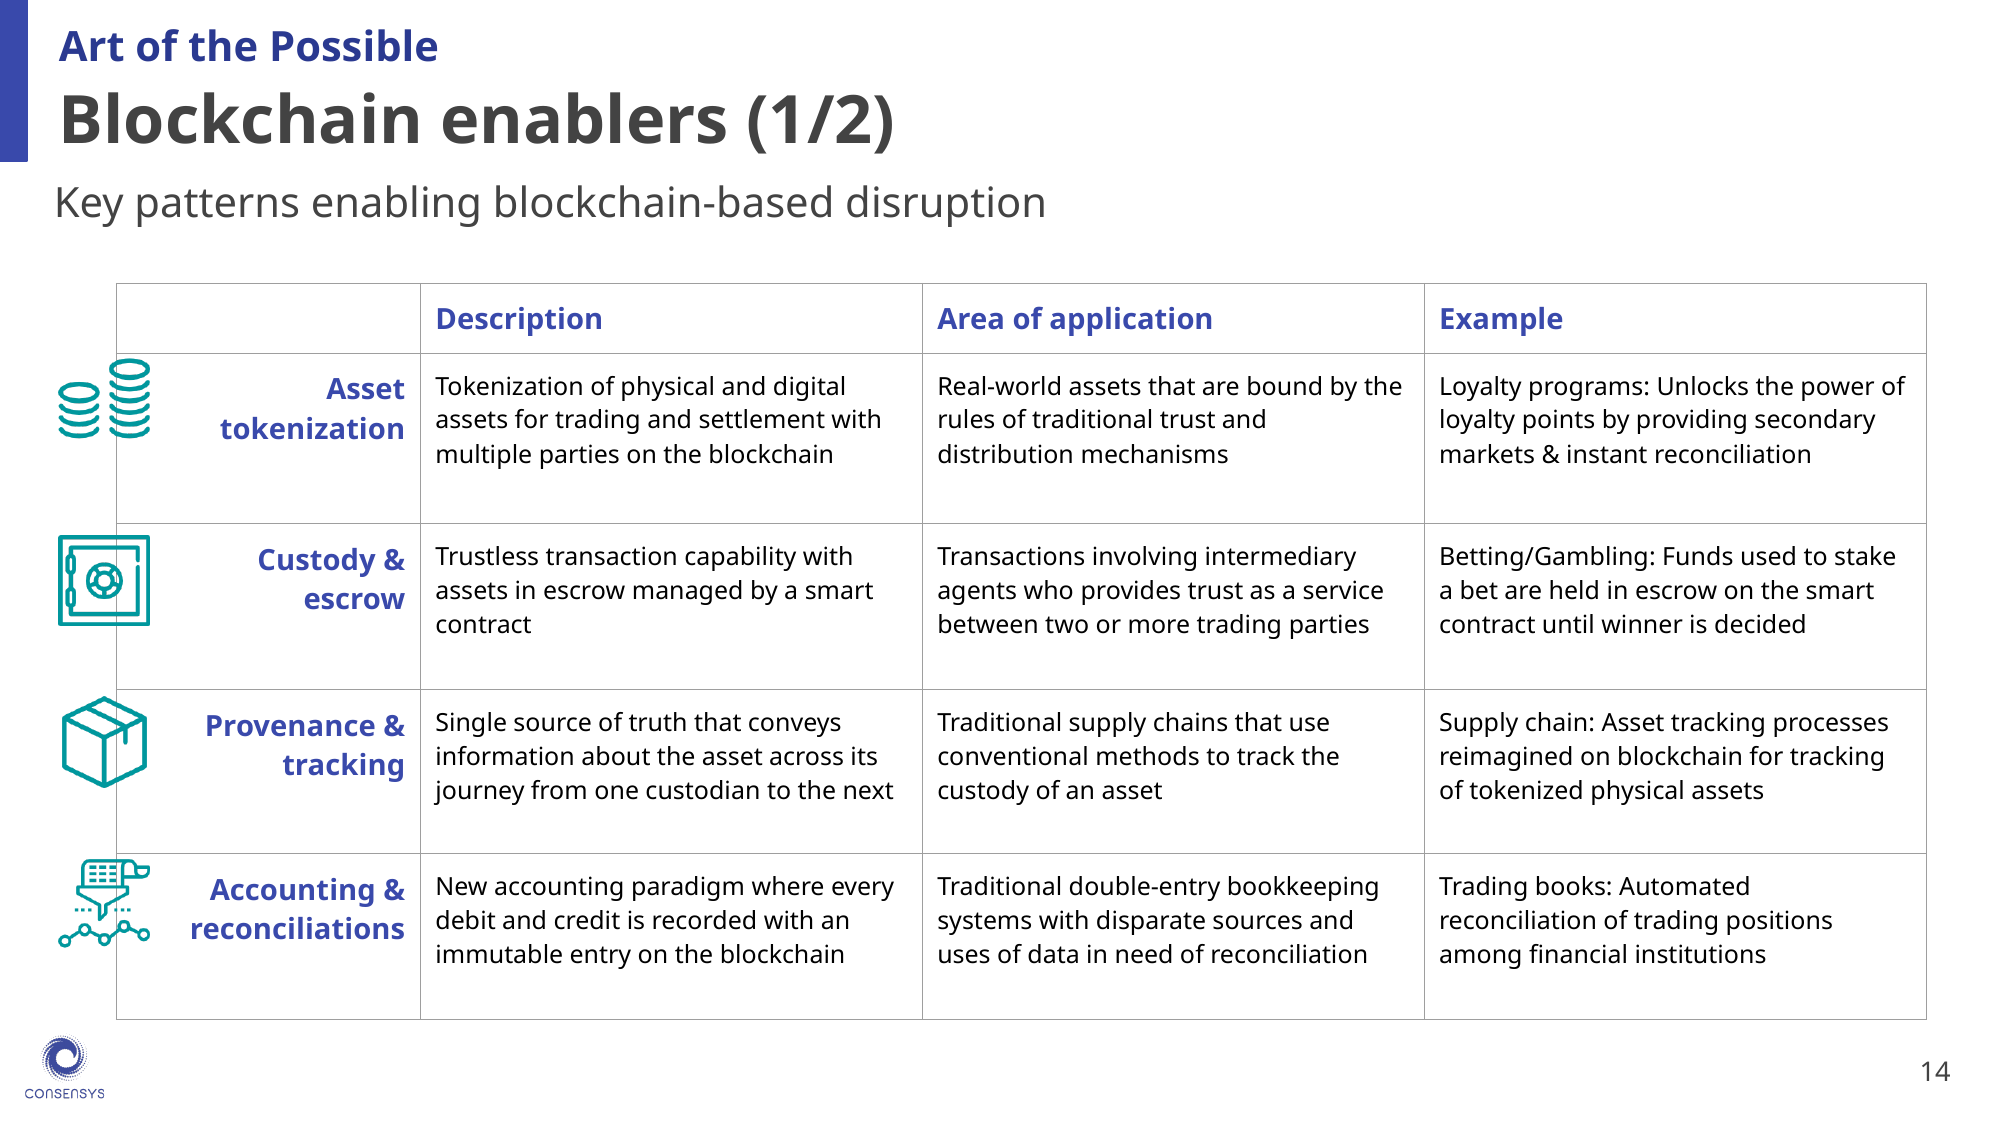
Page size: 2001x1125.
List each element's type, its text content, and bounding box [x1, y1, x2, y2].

picture [58, 857, 151, 949]
table_cell Traditional double-entry bookkeeping systems with disparate sources and uses of data in need of reconciliation [923, 854, 1424, 1019]
table_header [117, 284, 420, 353]
picture [58, 352, 151, 444]
text_box Key patterns enabling blockchain-based disruption [38, 180, 1971, 272]
text_box [0, 0, 27, 162]
table_cell Loyalty programs: Unlocks the power of loyalty points by providing secondary markets & instant reconciliation [1425, 354, 1926, 523]
table_cell New accounting paradigm where every debit and credit is recorded with an immutable entry on the blockchain [421, 854, 922, 1019]
table_header Example [1425, 284, 1926, 353]
slide_number 14 [1850, 1041, 1971, 1104]
picture [58, 696, 151, 788]
table_cell Real-world assets that are bound by the rules of traditional trust and distribution mechanisms [923, 354, 1424, 523]
table_cell Provenance & tracking [117, 690, 420, 853]
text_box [12, 1021, 200, 1112]
picture [58, 534, 151, 627]
table_cell Custody & escrow [117, 524, 420, 689]
table_header Description [421, 284, 922, 353]
table_cell Trustless transaction capability with assets in escrow managed by a smart contract [421, 524, 922, 689]
table_cell Traditional supply chains that use conventional methods to track the custody of an asset [923, 690, 1424, 853]
title Art of the Possible [38, 0, 1932, 75]
table_cell Accounting & reconciliations [117, 854, 420, 1019]
table_cell Transactions involving intermediary agents who provides trust as a service between two or more trading parties [923, 524, 1424, 689]
table_cell Supply chain: Asset tracking processes reimagined on blockchain for tracking of tokenized physical assets [1425, 690, 1926, 853]
table_cell Asset tokenization [117, 354, 420, 523]
table_cell Tokenization of physical and digital assets for trading and settlement with multiple parties on the blockchain [421, 354, 922, 523]
table_cell Betting/Gambling: Funds used to stake a bet are held in escrow on the smart contract until winner is decided [1425, 524, 1926, 689]
table_header Area of application [923, 284, 1424, 353]
title Blockchain enablers (1/2) [38, 75, 1932, 180]
table_cell Trading books: Automated reconciliation of trading positions among financial institutions [1425, 854, 1926, 1019]
table_cell Single source of truth that conveys information about the asset across its journey from one custodian to the next [421, 690, 922, 853]
